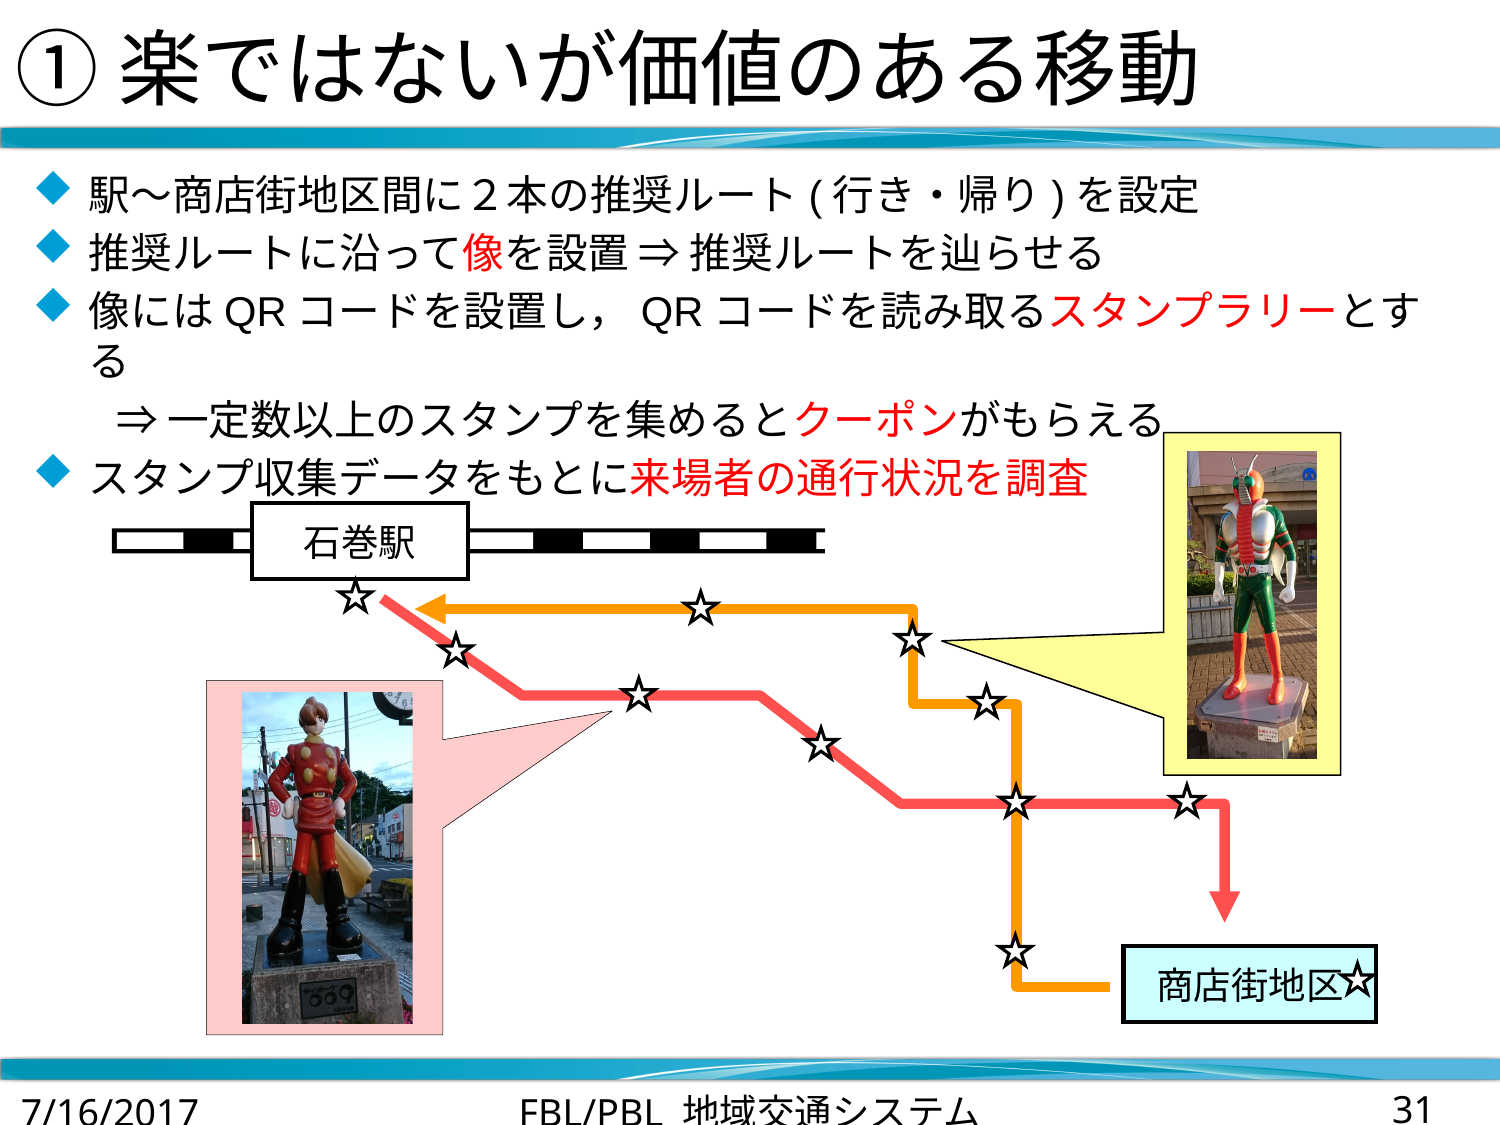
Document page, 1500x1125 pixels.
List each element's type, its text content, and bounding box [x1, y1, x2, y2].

picture [0, 1057, 1500, 1083]
text_box [439, 634, 473, 665]
text_box [381, 598, 572, 696]
text_box [970, 685, 1003, 717]
text_box [684, 591, 717, 623]
slide_number 31 [1100, 1081, 1450, 1125]
list 駅～商店街地区間に２本の推奨ルート(行き・帰り)を設定 推奨ルートに沿って像を設置 ⇒ 推奨ルートを辿らせる 像にはQRコードを設置し，QRコードを読み取るスタンプラリーとする ⇒ 一定数以上のスタンプを集めるとクーポンがもらえる スタンプ収集データをもとに来場者の通行状況を調査 [17, 160, 1471, 988]
text_box [1018, 803, 1231, 923]
picture [1186, 451, 1318, 759]
text_box [622, 678, 655, 709]
text_box [999, 785, 1033, 817]
text_box [1170, 784, 1204, 816]
text_box 石巻駅 [252, 503, 469, 580]
text_box [206, 680, 613, 1035]
text_box [804, 727, 838, 759]
text_box [896, 622, 929, 654]
text_box [1341, 963, 1374, 994]
text_box [414, 602, 1111, 988]
text_box [941, 432, 1341, 776]
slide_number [5, 1081, 253, 1125]
picture [0, 126, 1500, 151]
title ①楽ではないが価値のある移動 [0, 0, 1287, 138]
text_box 商店街地区 [1123, 946, 1376, 1022]
text_box [339, 580, 372, 611]
text_box [999, 934, 1032, 966]
footer FBL/PBL 地域交通システム [253, 1081, 1100, 1125]
picture [241, 692, 413, 1024]
